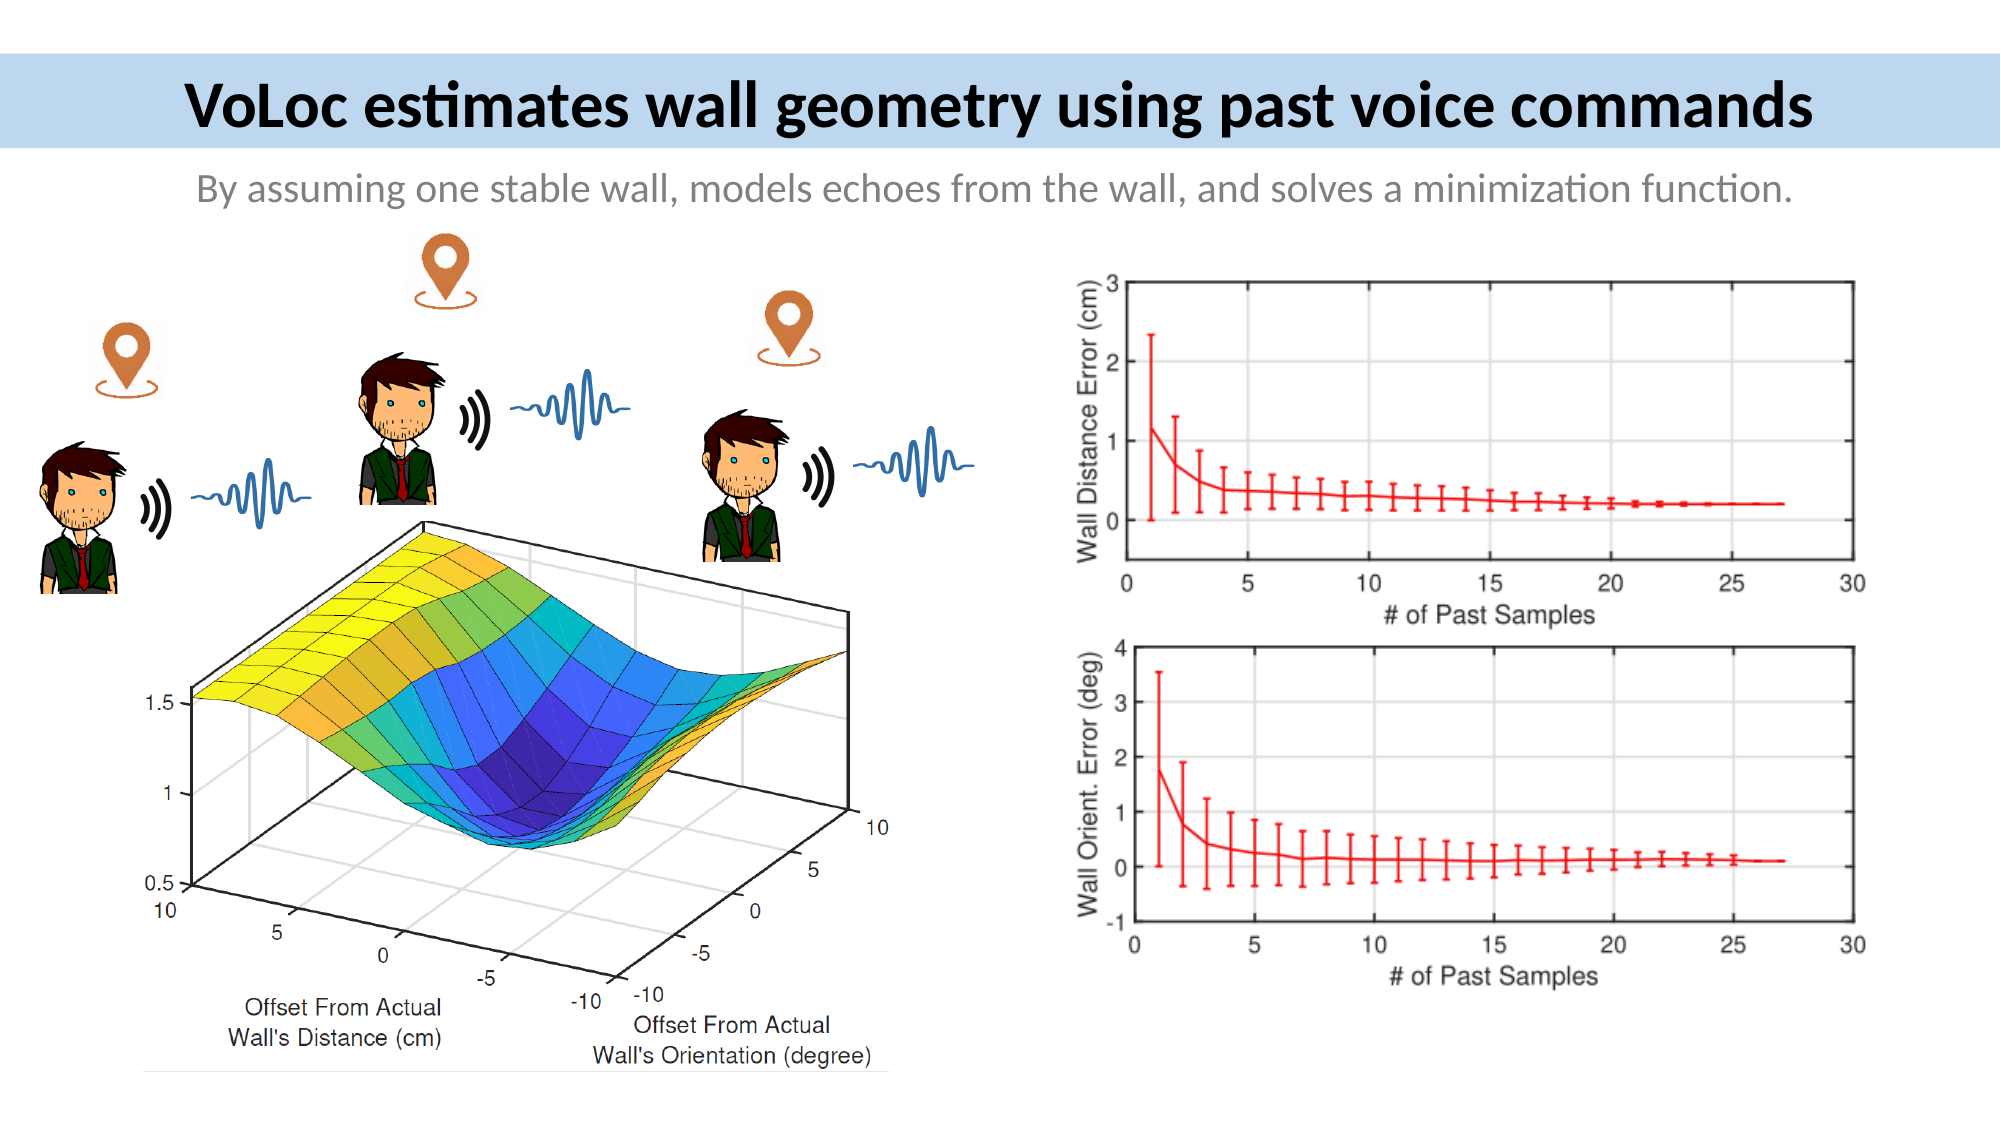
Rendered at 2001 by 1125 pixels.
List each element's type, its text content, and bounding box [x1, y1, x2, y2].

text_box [683, 288, 981, 573]
picture [1049, 254, 1878, 1003]
text_box VoLoc estimates wall geometry using past voice commands [0, 53, 2000, 149]
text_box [21, 320, 318, 605]
picture [143, 521, 889, 1072]
text_box By assuming one stable wall, models echoes from the wall, and solves a minimization function. [181, 153, 1810, 219]
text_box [340, 231, 637, 516]
